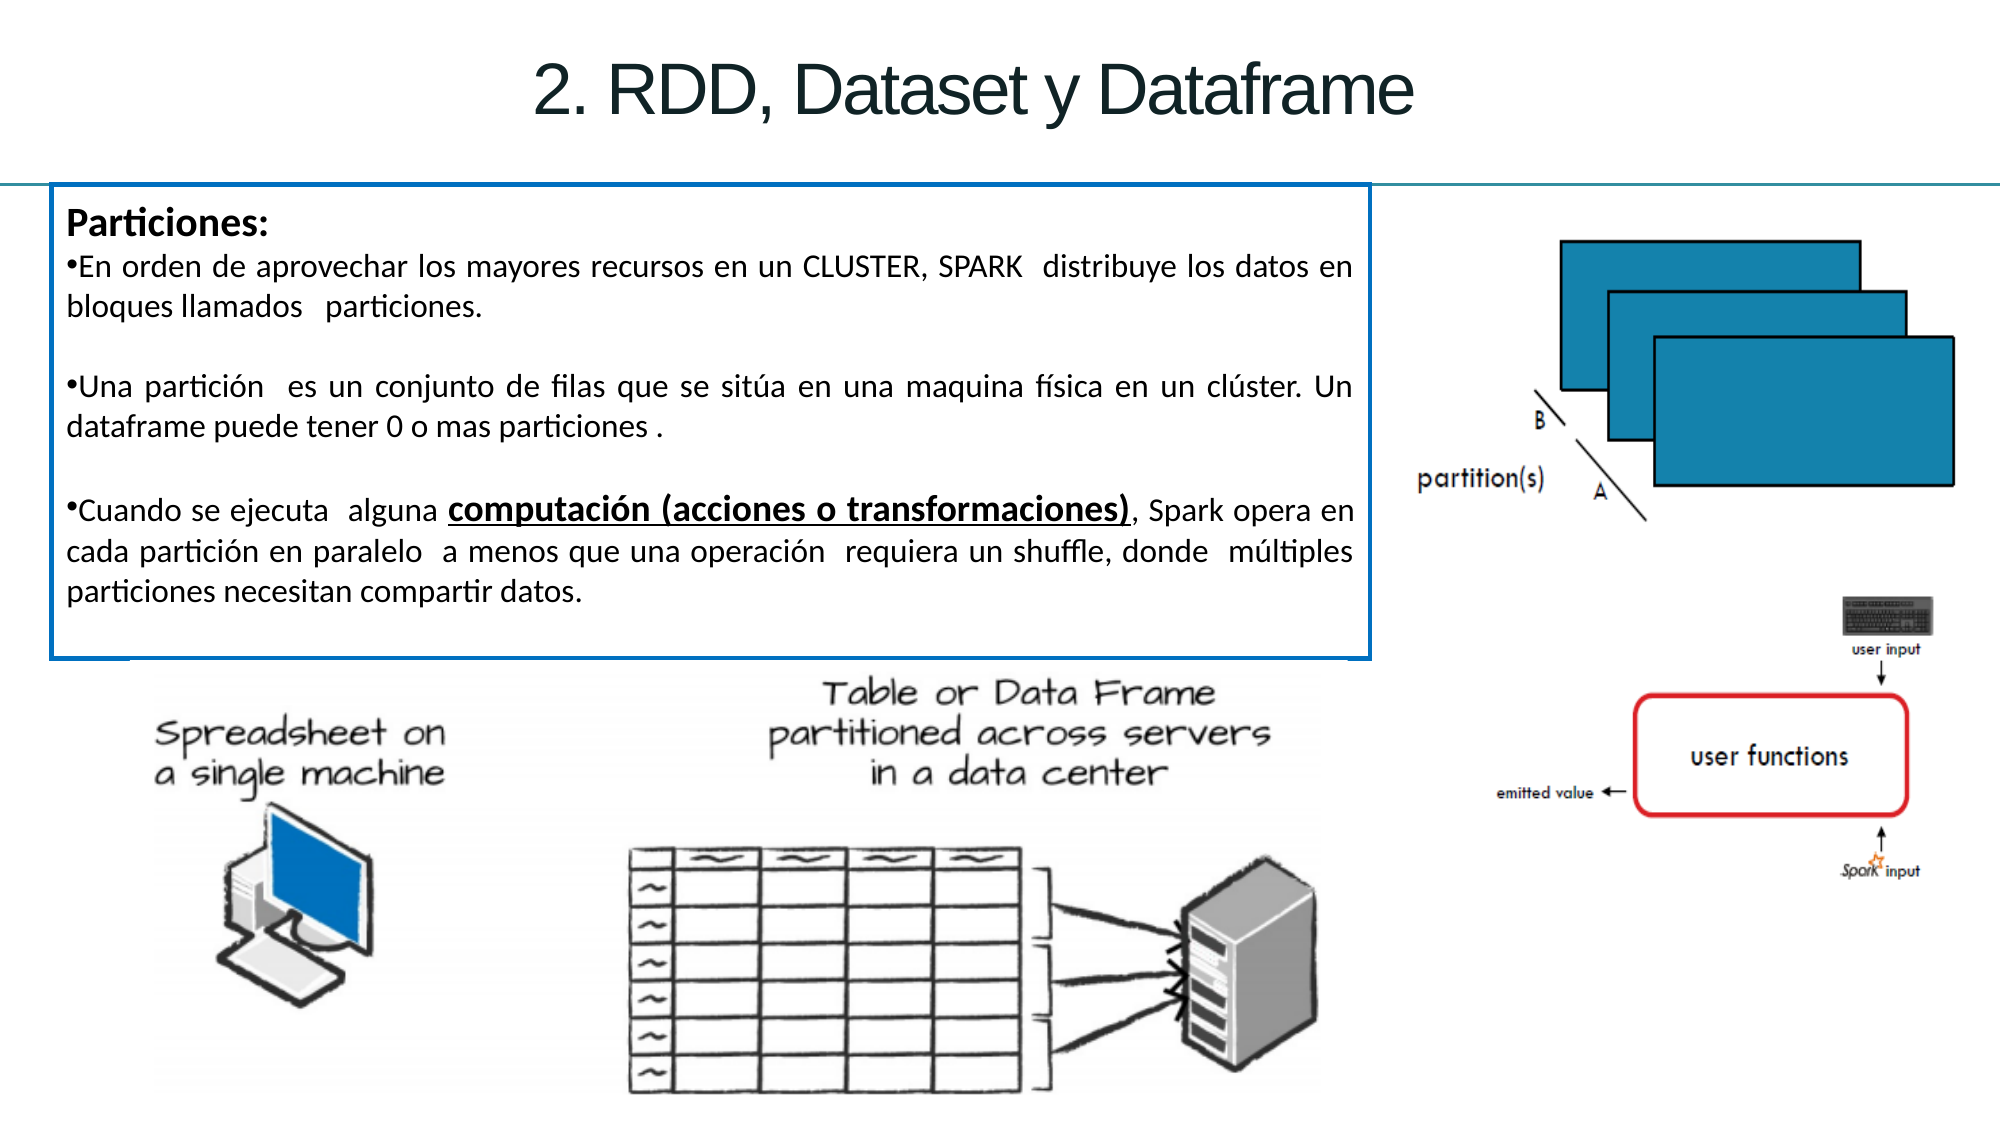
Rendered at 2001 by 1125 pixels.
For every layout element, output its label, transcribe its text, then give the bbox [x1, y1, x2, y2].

title 2. RDD, Dataset y Dataframe [90, 0, 1858, 183]
picture [129, 660, 1348, 1100]
picture [1408, 187, 1975, 900]
text_box Particiones: En orden de aprovechar los mayores recursos en un CLUSTER, SPARK distribuye los datos en bloques llamados particiones. Una partición es un conjunto de filas que se sitúa en una maquina física en un clúster. Un dataframe puede tener 0 o mas particiones . Cuando se ejecuta alguna computación (acciones o transformaciones), Spark opera en cada partición en paralelo a menos que una operación requiera un shuffle, donde múltiples particiones necesitan compartir datos. [51, 185, 1371, 659]
